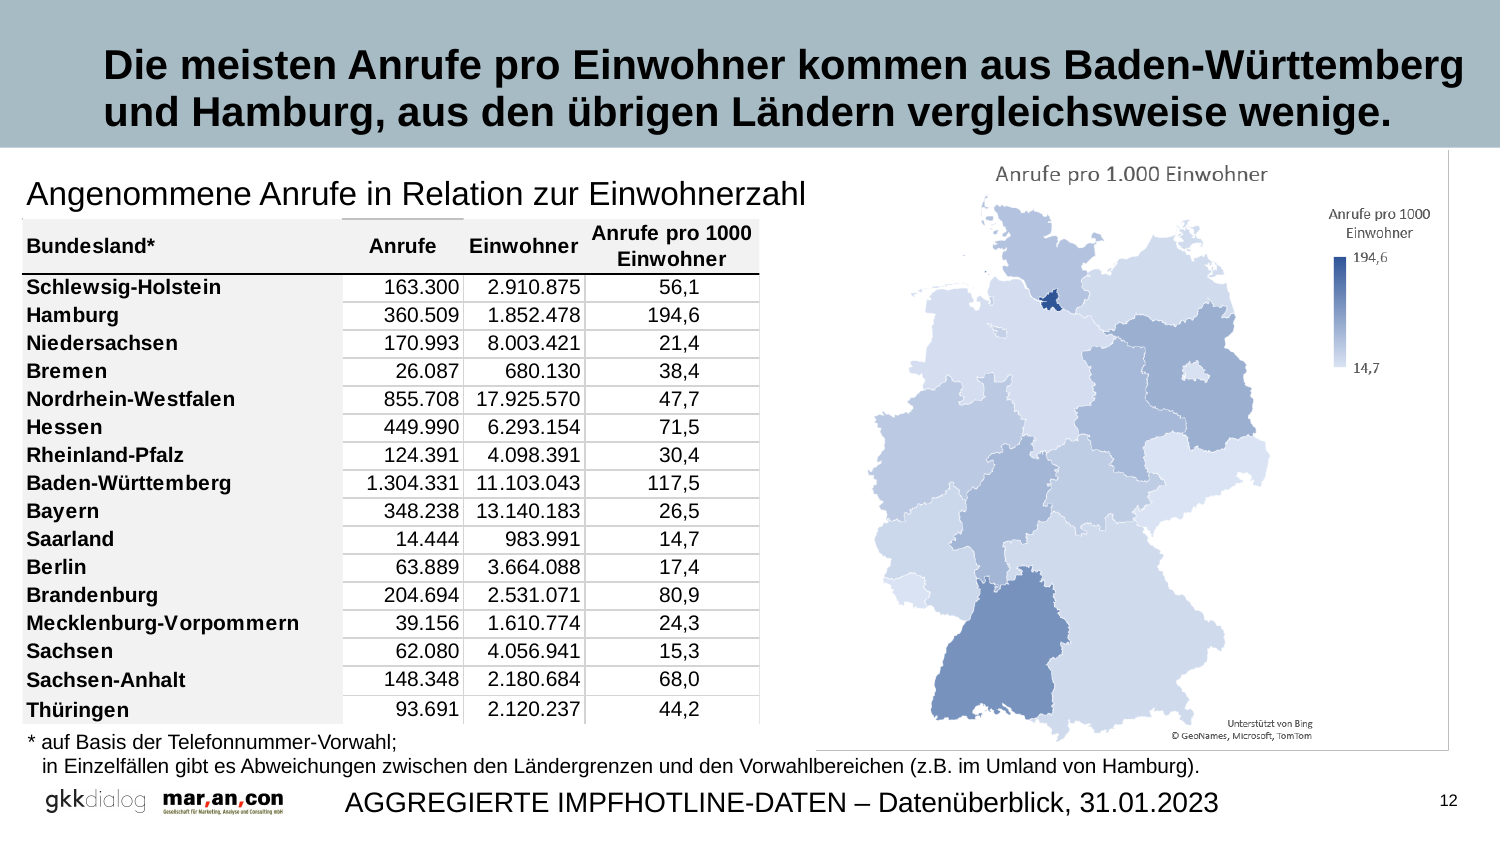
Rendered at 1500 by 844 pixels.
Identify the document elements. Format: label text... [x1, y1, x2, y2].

title Die meisten Anrufe pro Einwohner kommen aus Baden-Württemberg und Hamburg, aus den übrigen Ländern vergleichsweise wenige. [0, 0, 1500, 148]
picture [21, 218, 761, 726]
picture [172, 791, 284, 816]
text_box * auf Basis der Telefonnummer-Vorwahl; in Einzelfällen gibt es Abweichungen zwischen den Ländergrenzen und den Vorwahlbereichen (z.B. im Umland von Hamburg). [21, 734, 172, 844]
picture [814, 149, 1450, 751]
slide_number 12 [1372, 782, 1473, 828]
